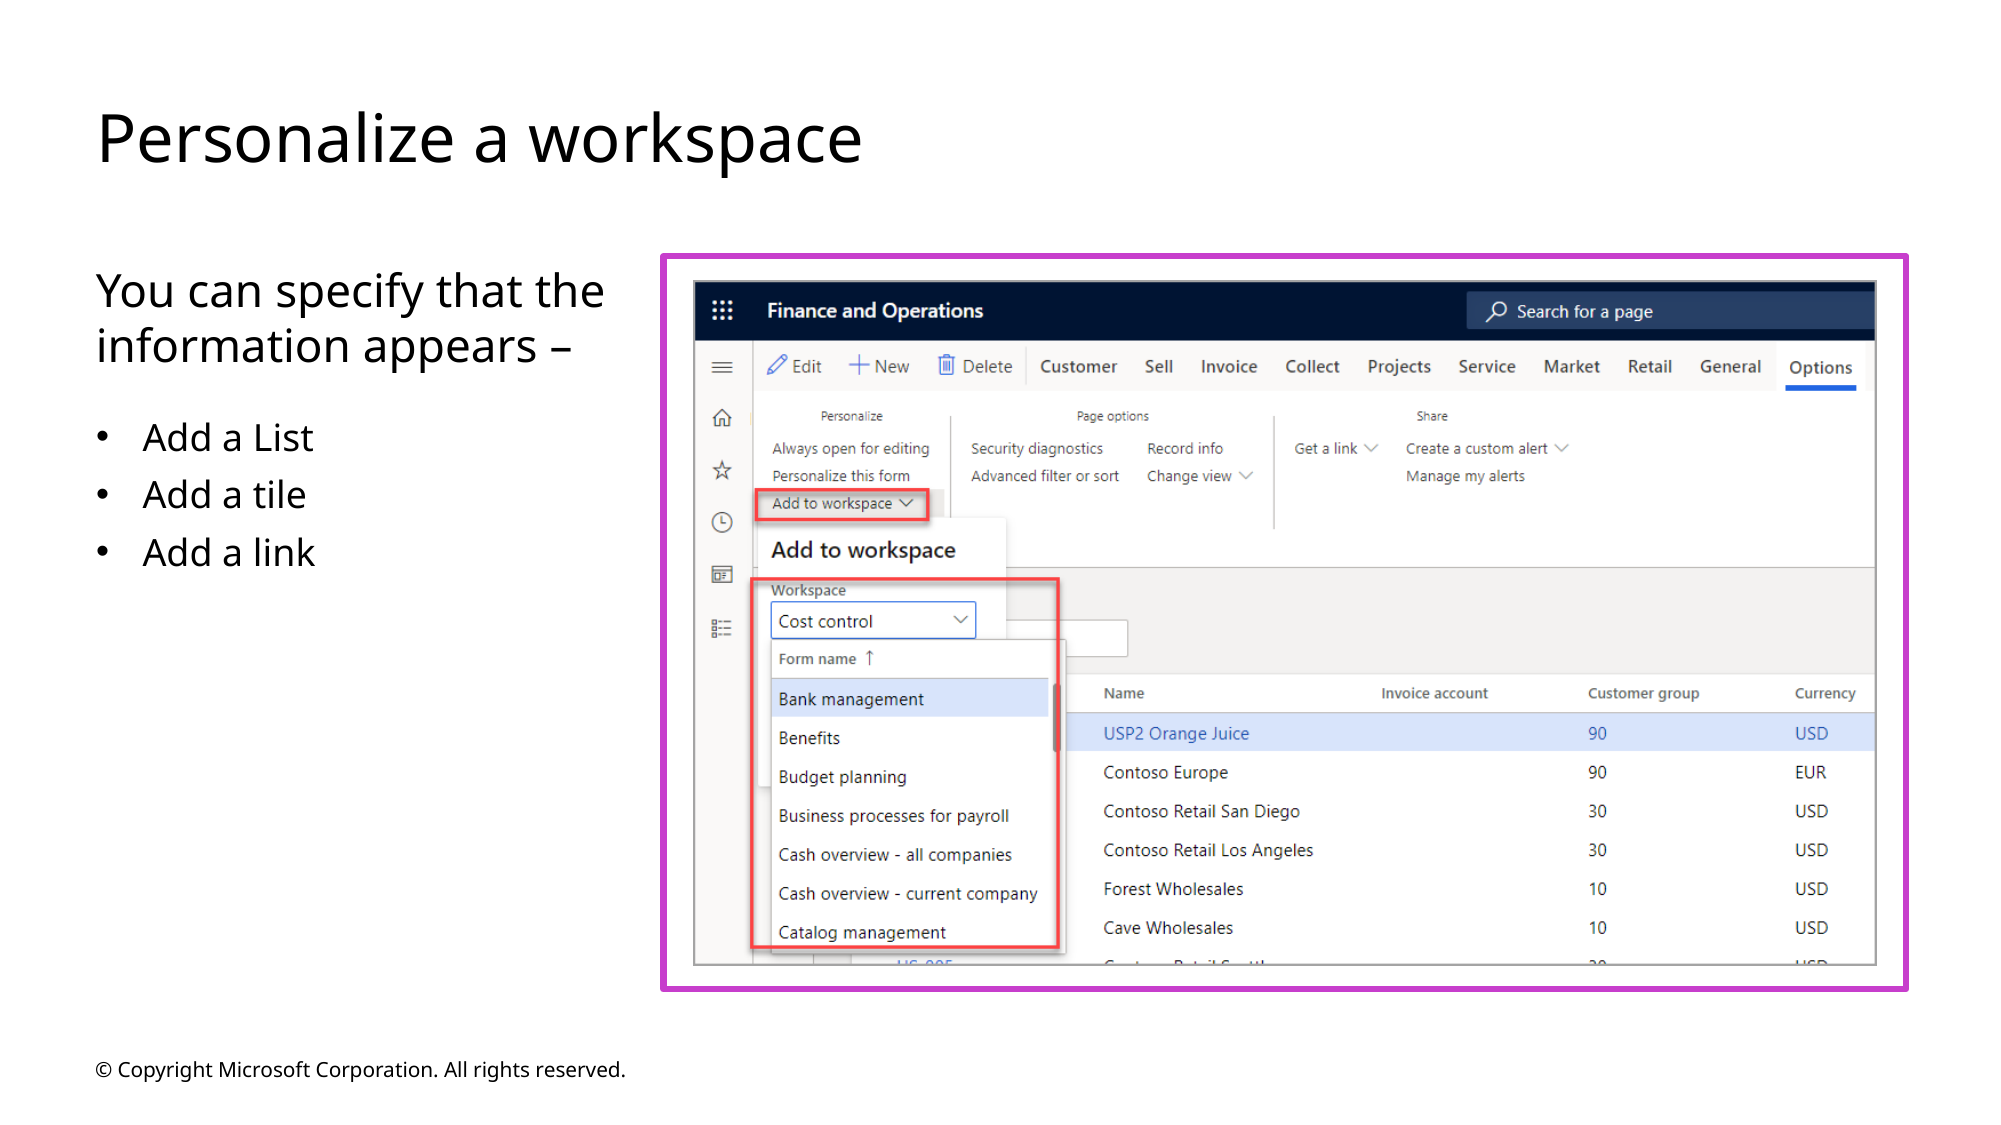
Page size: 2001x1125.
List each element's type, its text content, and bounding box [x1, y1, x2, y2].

list Add a List Add a tile Add a link [96, 413, 617, 1052]
picture [666, 259, 1904, 987]
title Personalize a workspace [96, 96, 1909, 177]
list You can specify that the information appears – [95, 261, 617, 900]
